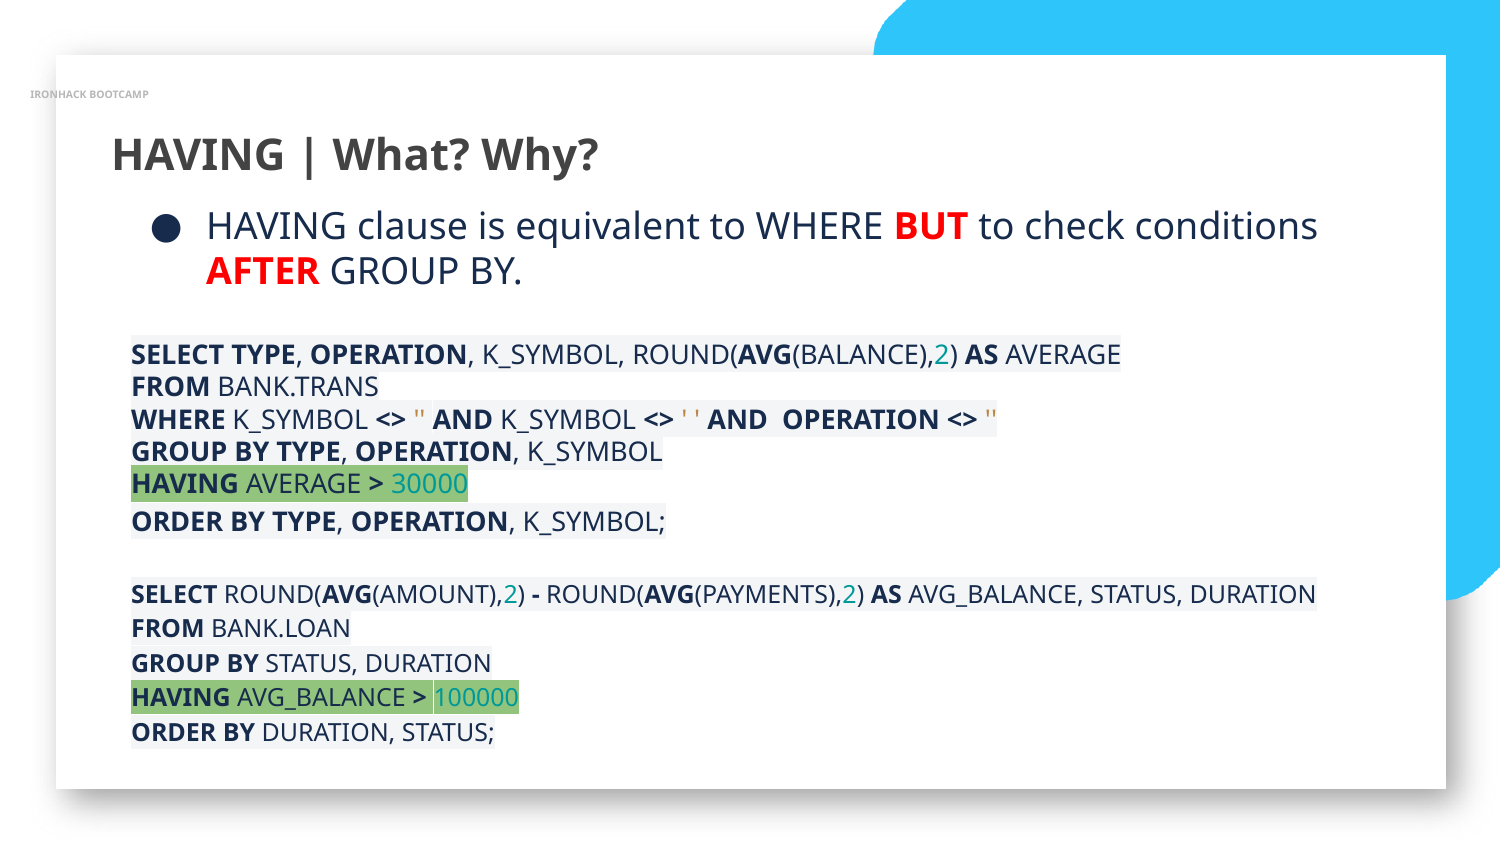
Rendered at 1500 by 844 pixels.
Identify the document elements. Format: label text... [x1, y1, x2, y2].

text_box HAVING clause is equivalent to WHERE BUT to check conditions AFTER GROUP BY. SELECT TYPE, OPERATION, K_SYMBOL, ROUND(AVG(BALANCE),2) AS AVERAGE FROM BANK.TRANS WHERE K_SYMBOL <> '' AND K_SYMBOL <> ' ' AND OPERATION <> '' GROUP BY TYPE, OPERATION, K_SYMBOL HAVING AVERAGE > 30000 ORDER BY TYPE, OPERATION, K_SYMBOL; SELECT ROUND(AVG(AMOUNT),2) - ROUND(AVG(PAYMENTS),2) AS AVG_BALANCE, STATUS, DURATION FROM BANK.LOAN GROUP BY STATUS, DURATION HAVING AVG_BALANCE > 100000 ORDER BY DURATION, STATUS; [115, 187, 1389, 671]
text_box IRONHACK BOOTCAMP [15, 71, 354, 108]
text_box HAVING | What? Why? [96, 111, 1417, 229]
picture [0, 0, 1500, 844]
